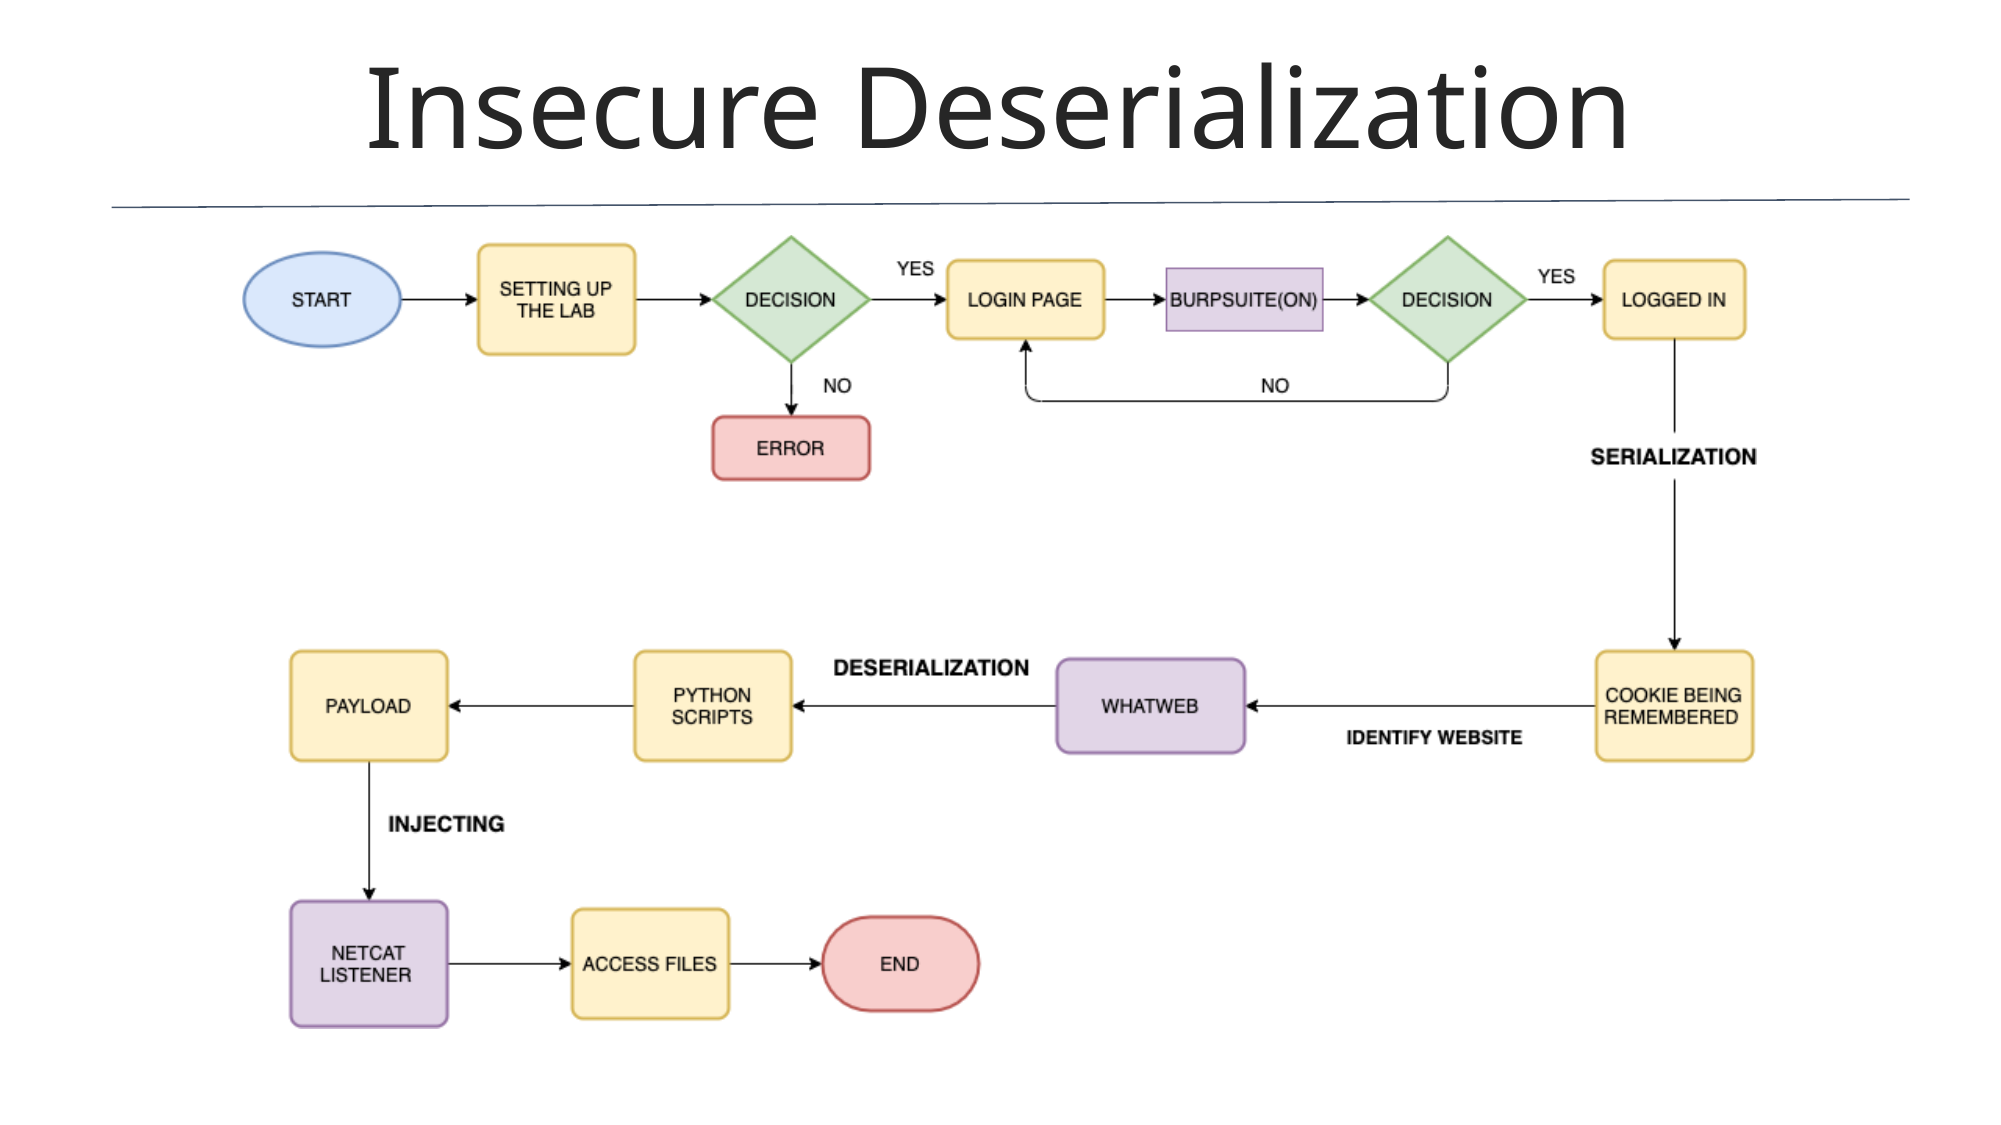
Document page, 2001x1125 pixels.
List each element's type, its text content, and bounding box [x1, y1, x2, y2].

picture [242, 235, 1758, 1030]
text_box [111, 199, 1910, 208]
list Insecure Deserialization [50, 52, 1950, 172]
